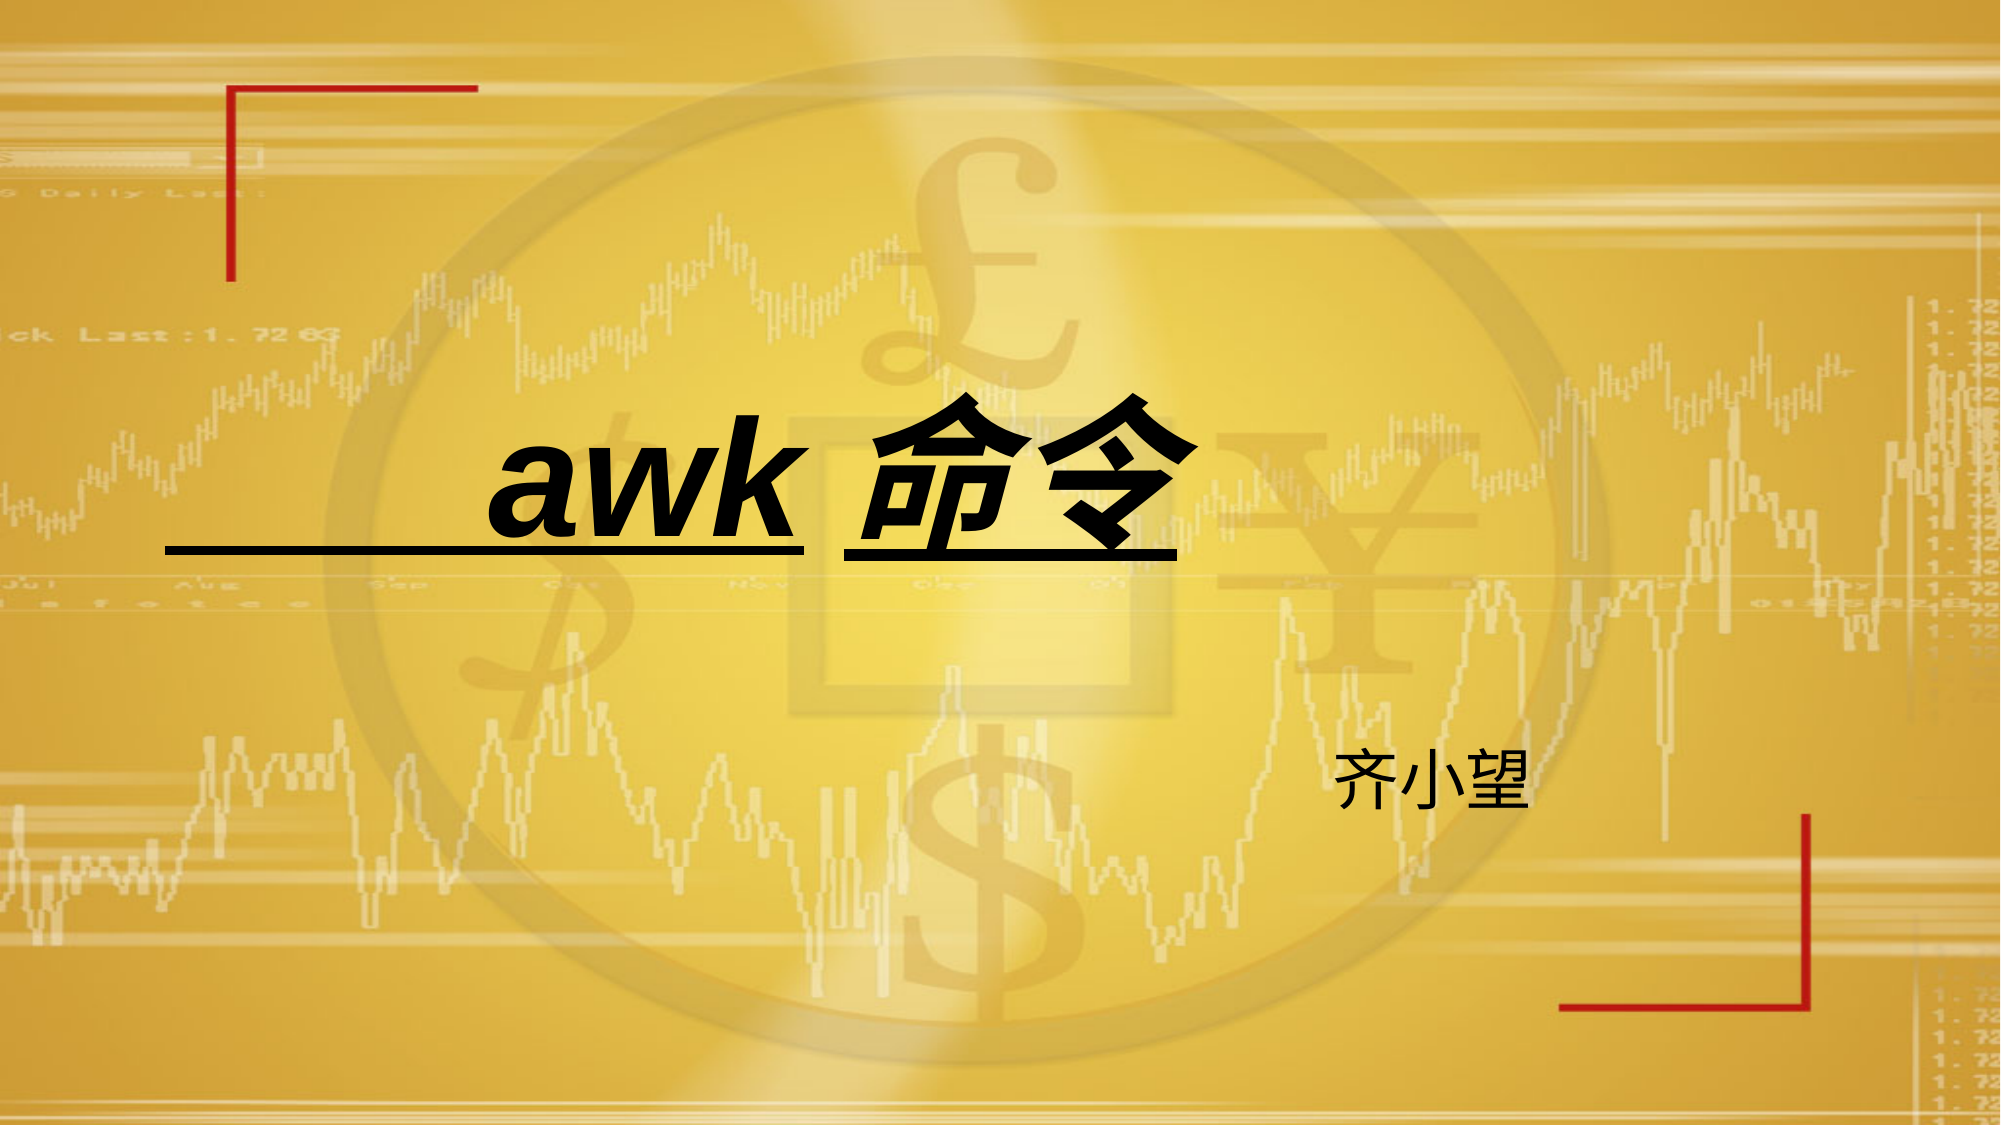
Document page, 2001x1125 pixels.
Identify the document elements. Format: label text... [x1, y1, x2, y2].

title awk命令 [149, 349, 1851, 591]
picture [0, 0, 2001, 1125]
subtitle 齐小望 [1317, 685, 2000, 871]
